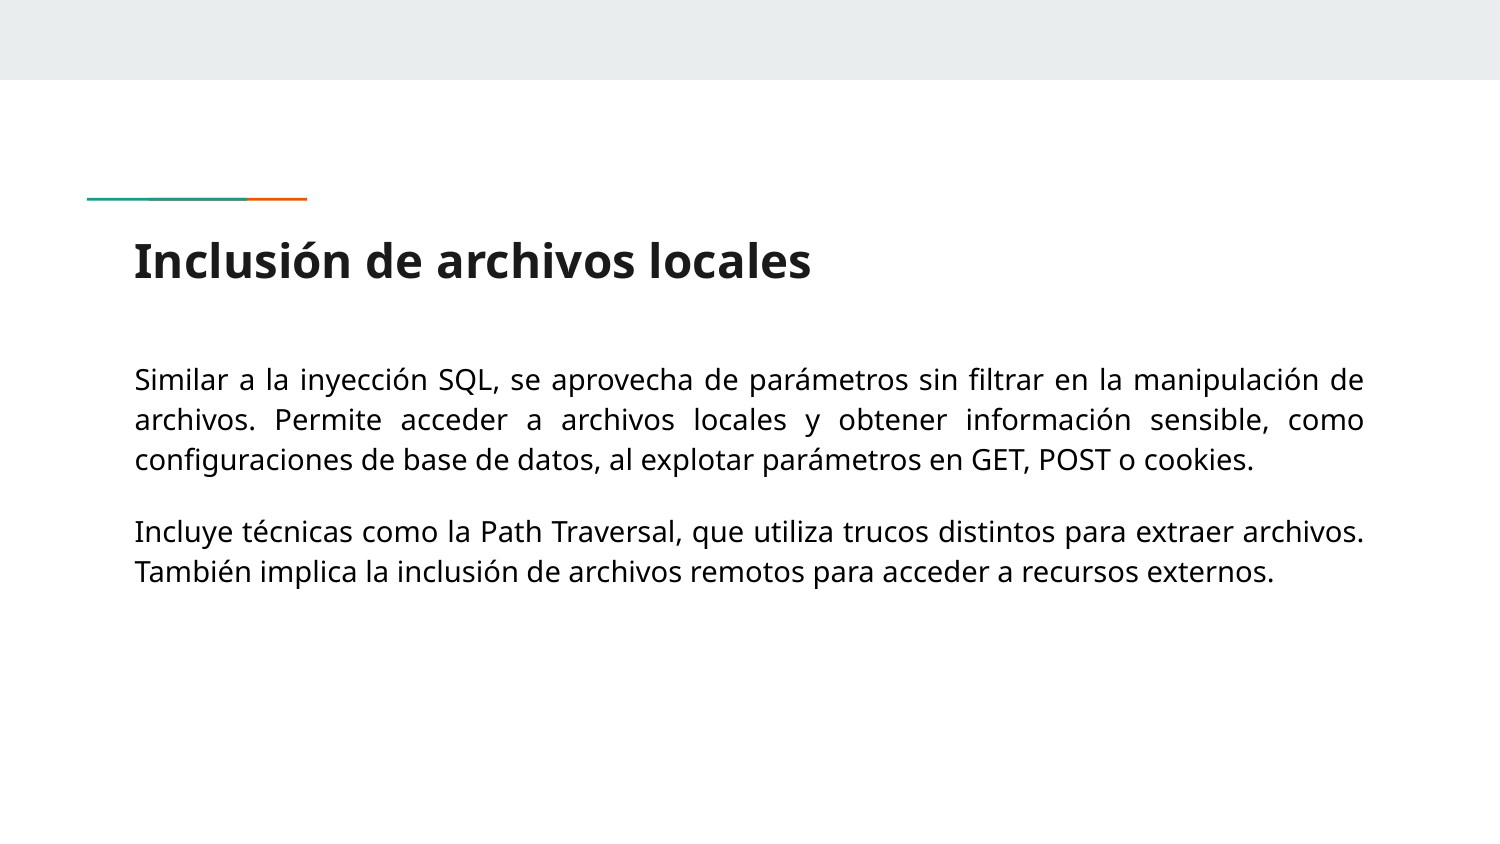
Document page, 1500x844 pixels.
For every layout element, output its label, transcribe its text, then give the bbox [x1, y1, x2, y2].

list Similar a la inyección SQL, se aprovecha de parámetros sin filtrar en la manipulación de archivos. Permite acceder a archivos locales y obtener información sensible, como configuraciones de base de datos, al explotar parámetros en GET, POST o cookies. Incluye técnicas como la Path Traversal, que utiliza trucos distintos para extraer archivos. También implica la inclusión de archivos remotos para acceder a recursos externos. [119, 341, 1381, 712]
title Inclusión de archivos locales [119, 216, 1381, 305]
